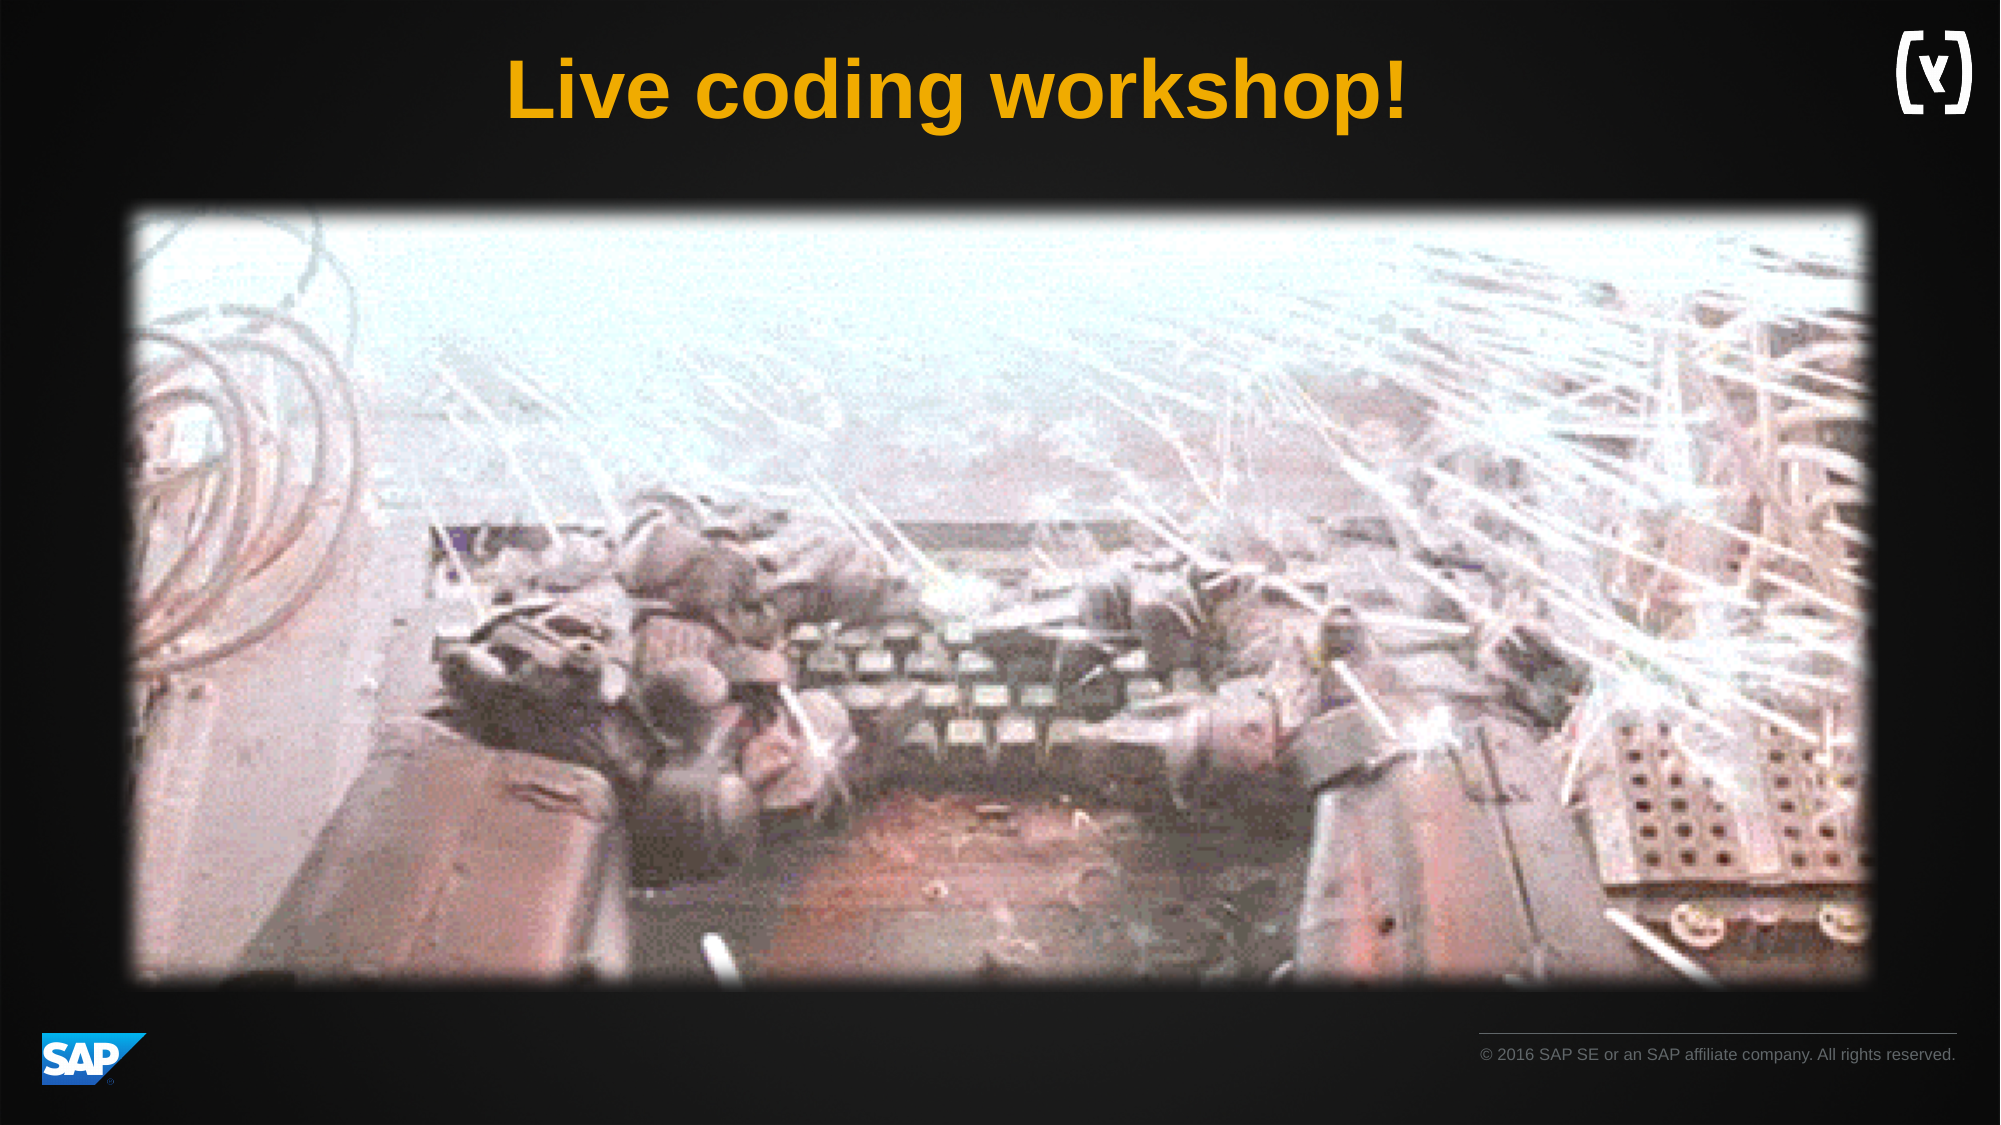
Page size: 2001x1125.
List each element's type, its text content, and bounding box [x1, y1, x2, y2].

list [42, 198, 1954, 993]
picture [0, 0, 2000, 1125]
title Live coding workshop! [42, 46, 1874, 171]
